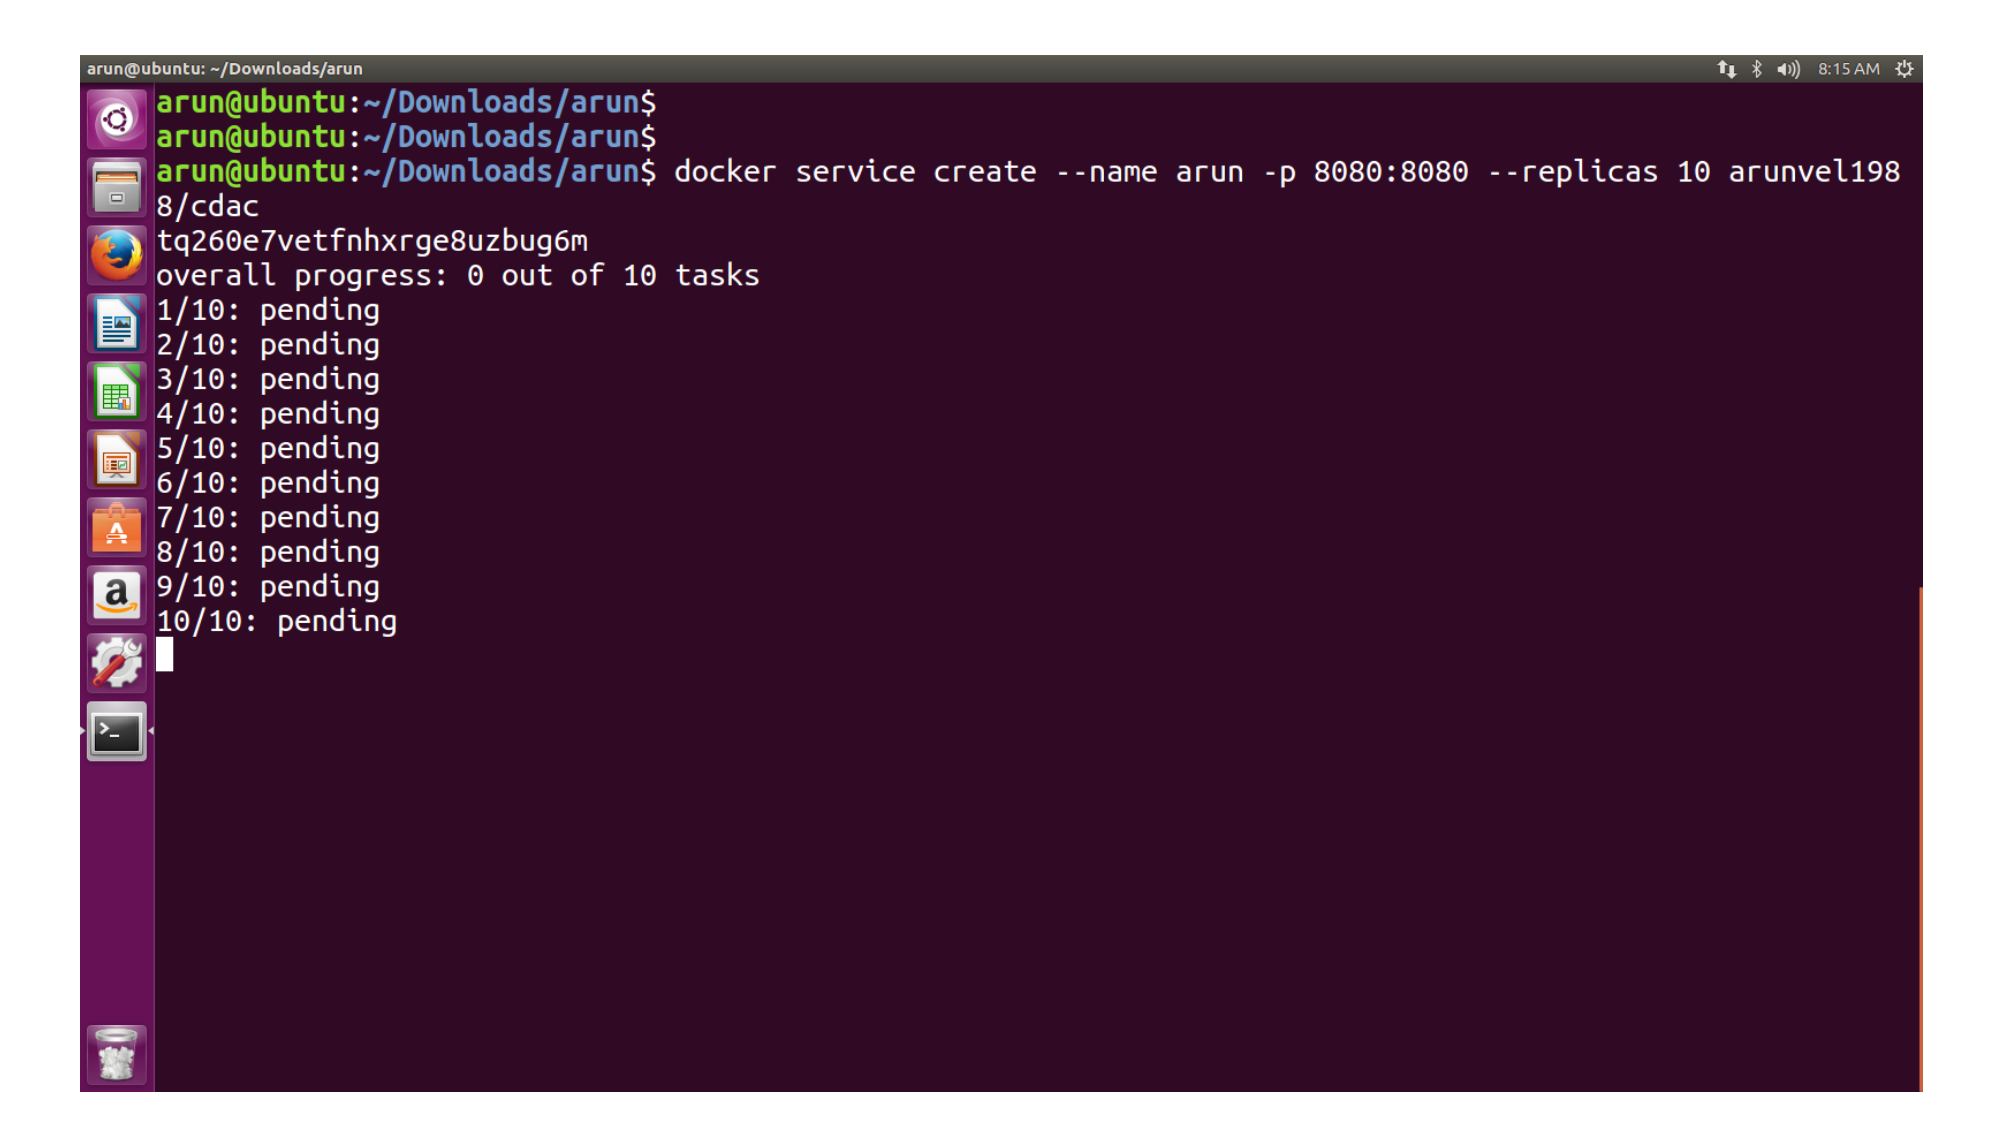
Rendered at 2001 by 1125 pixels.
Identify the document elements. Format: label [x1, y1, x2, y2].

picture [80, 54, 1923, 1092]
